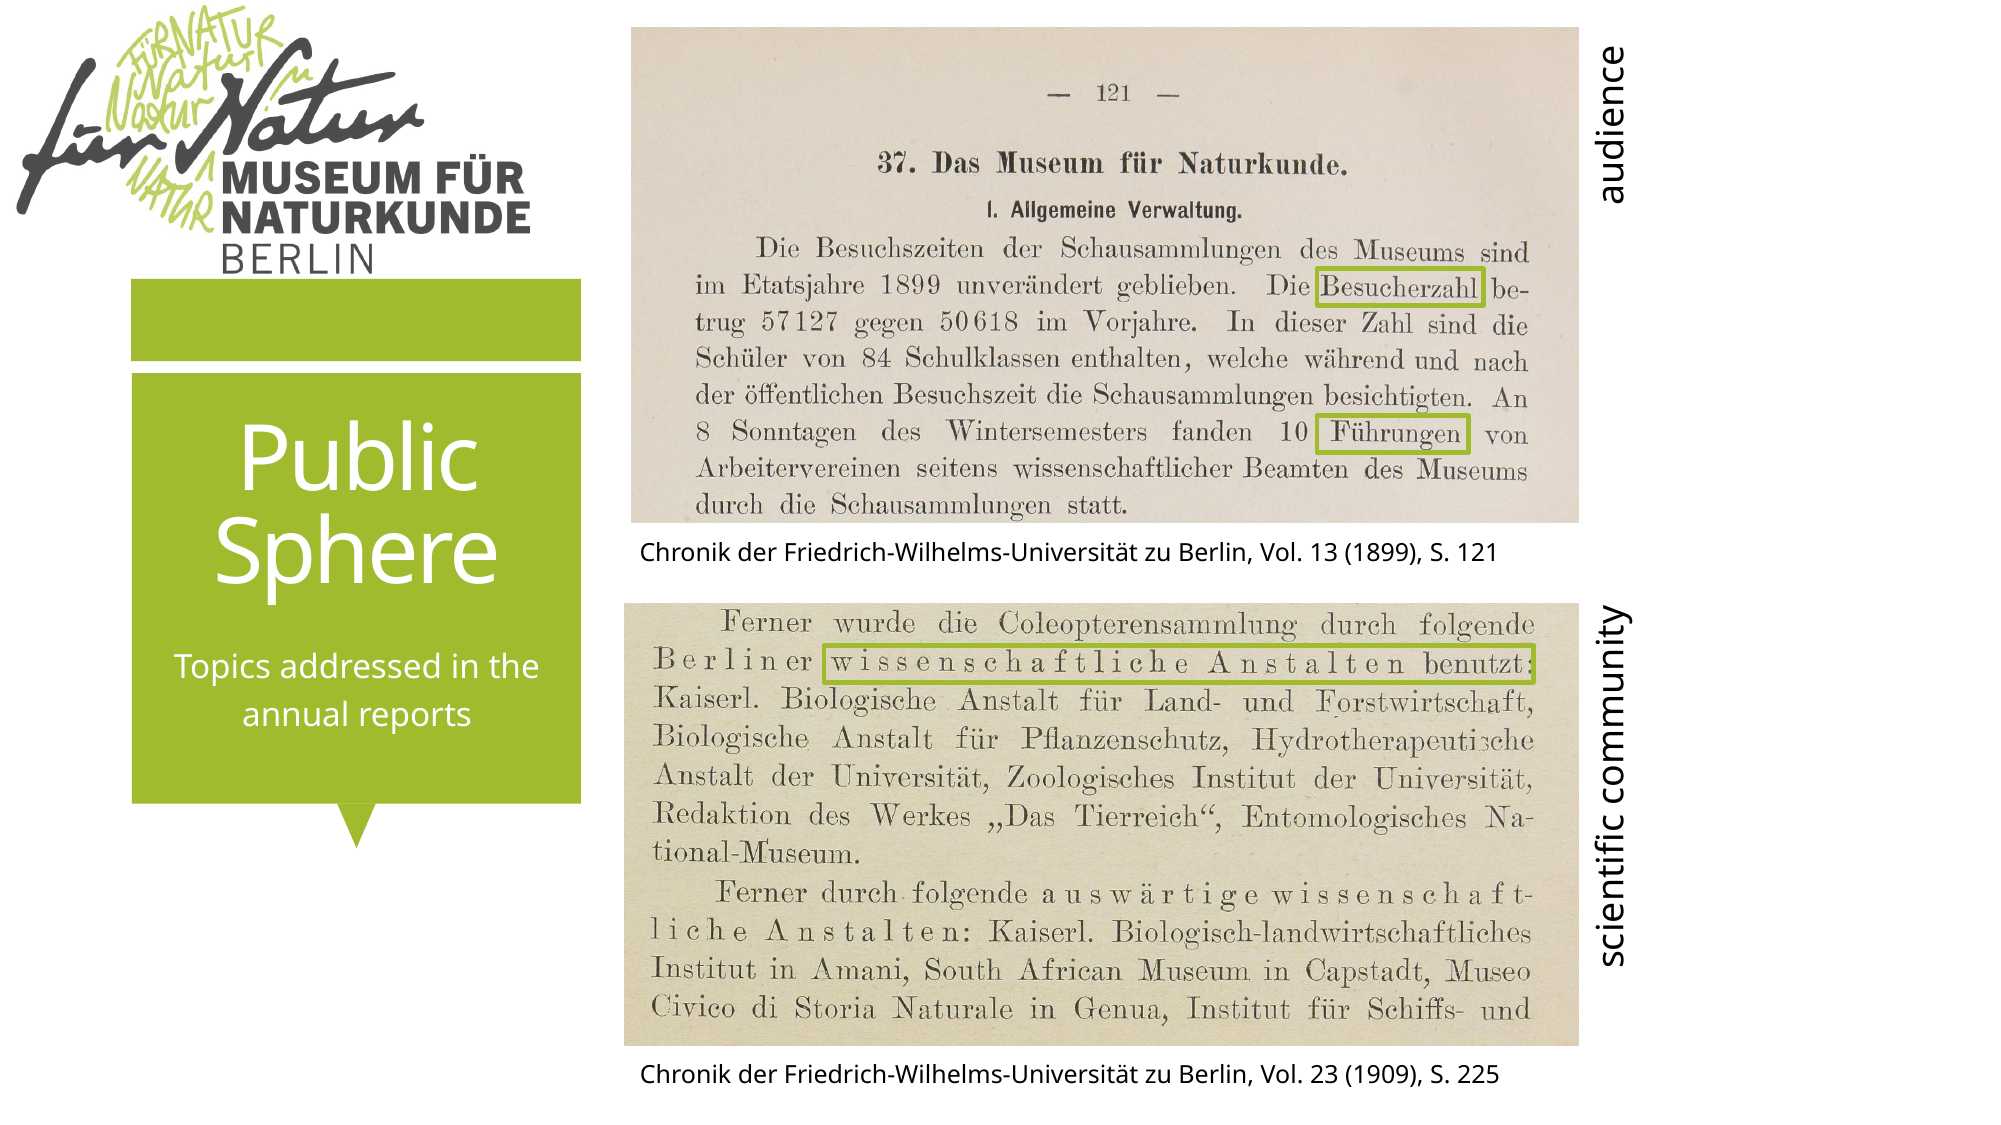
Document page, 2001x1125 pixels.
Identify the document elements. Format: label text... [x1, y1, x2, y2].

text_box [145, 625, 524, 785]
list Topics addressed in the annual reports [145, 630, 569, 790]
title Public Sphere [145, 387, 569, 630]
table_cell 383 [0, 0, 546, 321]
list Chronik der Friedrich-Wilhelms-Universität zu Berlin, Vol. 23 (1909), S. 225 [624, 1045, 1938, 1098]
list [631, 27, 1579, 523]
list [624, 603, 1579, 1046]
list Chronik der Friedrich-Wilhelms-Universität zu Berlin, Vol. 13 (1899), S. 121 [624, 522, 1937, 576]
text_box audience [1579, 30, 1639, 221]
text_box scientific community [1578, 590, 1639, 984]
